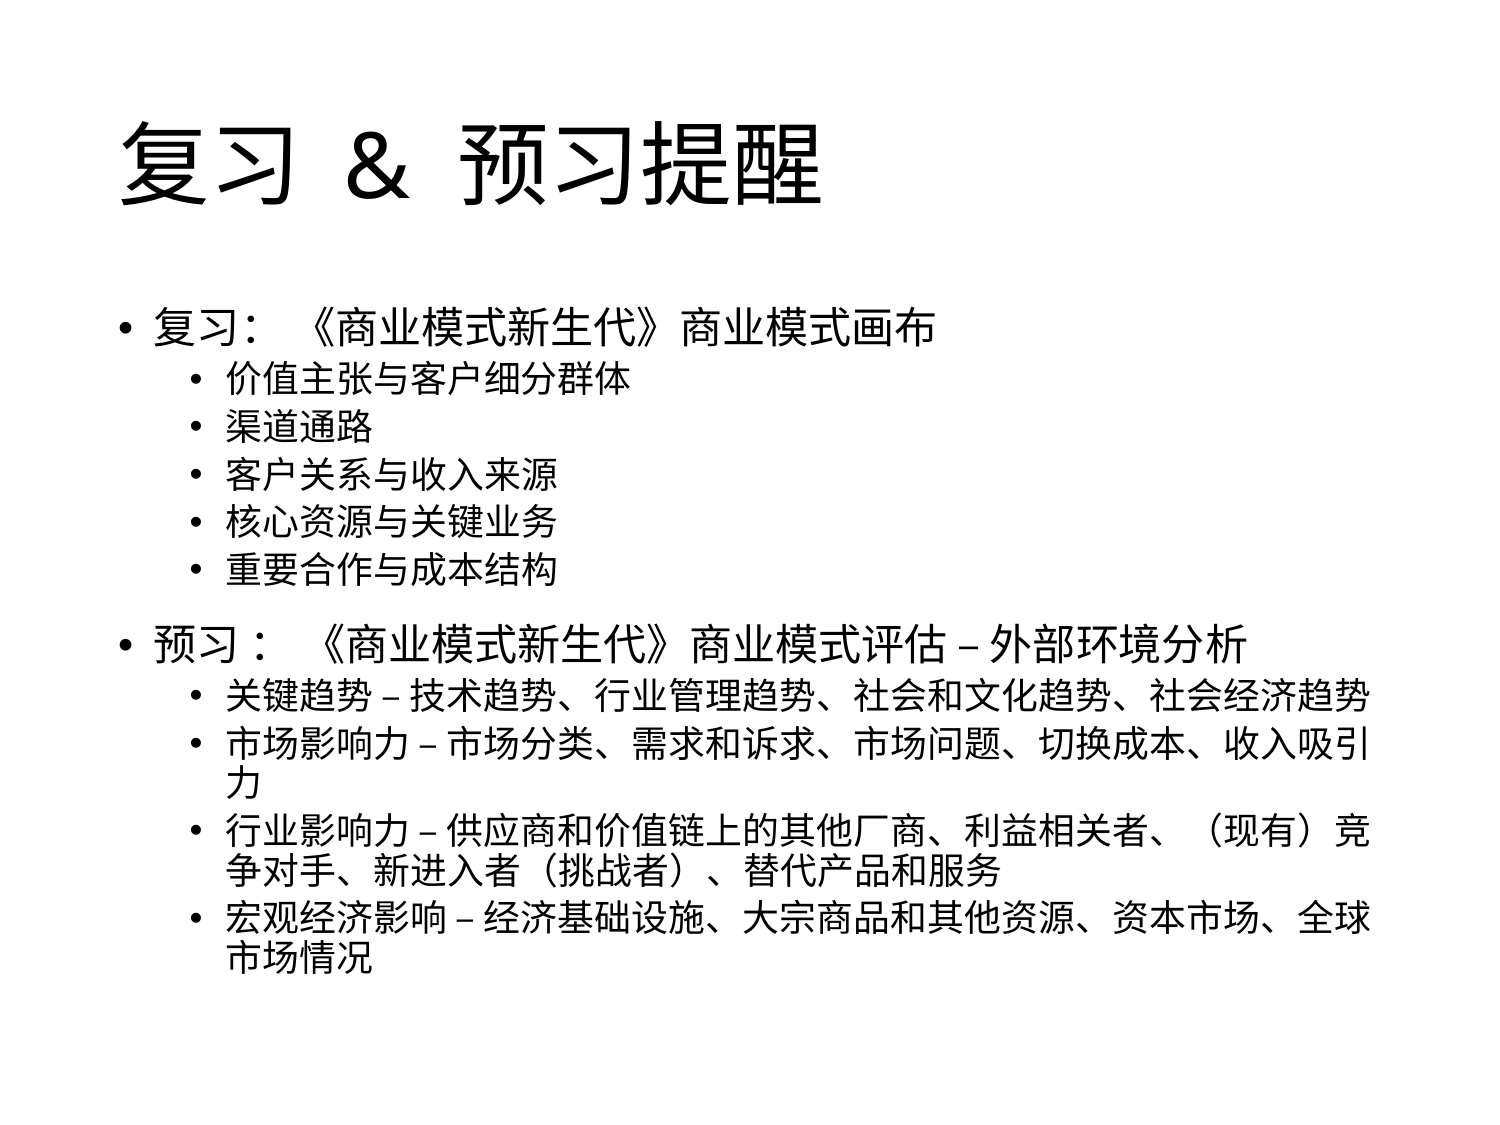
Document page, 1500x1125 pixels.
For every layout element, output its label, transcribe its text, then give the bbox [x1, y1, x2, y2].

title 复习 & 预习提醒 [103, 59, 1397, 278]
list 复习： 《商业模式新生代》商业模式画布 价值主张与客户细分群体 渠道通路 客户关系与收入来源 核心资源与关键业务 重要合作与成本结构 预习 ： 《商业模式新生代》商业模式评估 – 外部环境分析 关键趋势 – 技术趋势、行业管理趋势、社会和文化趋势、社会经济趋势 市场影响力 – 市场分类、需求和诉求、市场问题、切换成本、收入吸引力 行业影响力 – 供应商和价值链上的其他厂商、利益相关者、（现有）竞争对手、新进入者（挑战者）、替代产品和服务 宏观经济影响 – 经济基础设施、大宗商品和其他资源、资本市场、全球市场情况 [103, 299, 1397, 1014]
